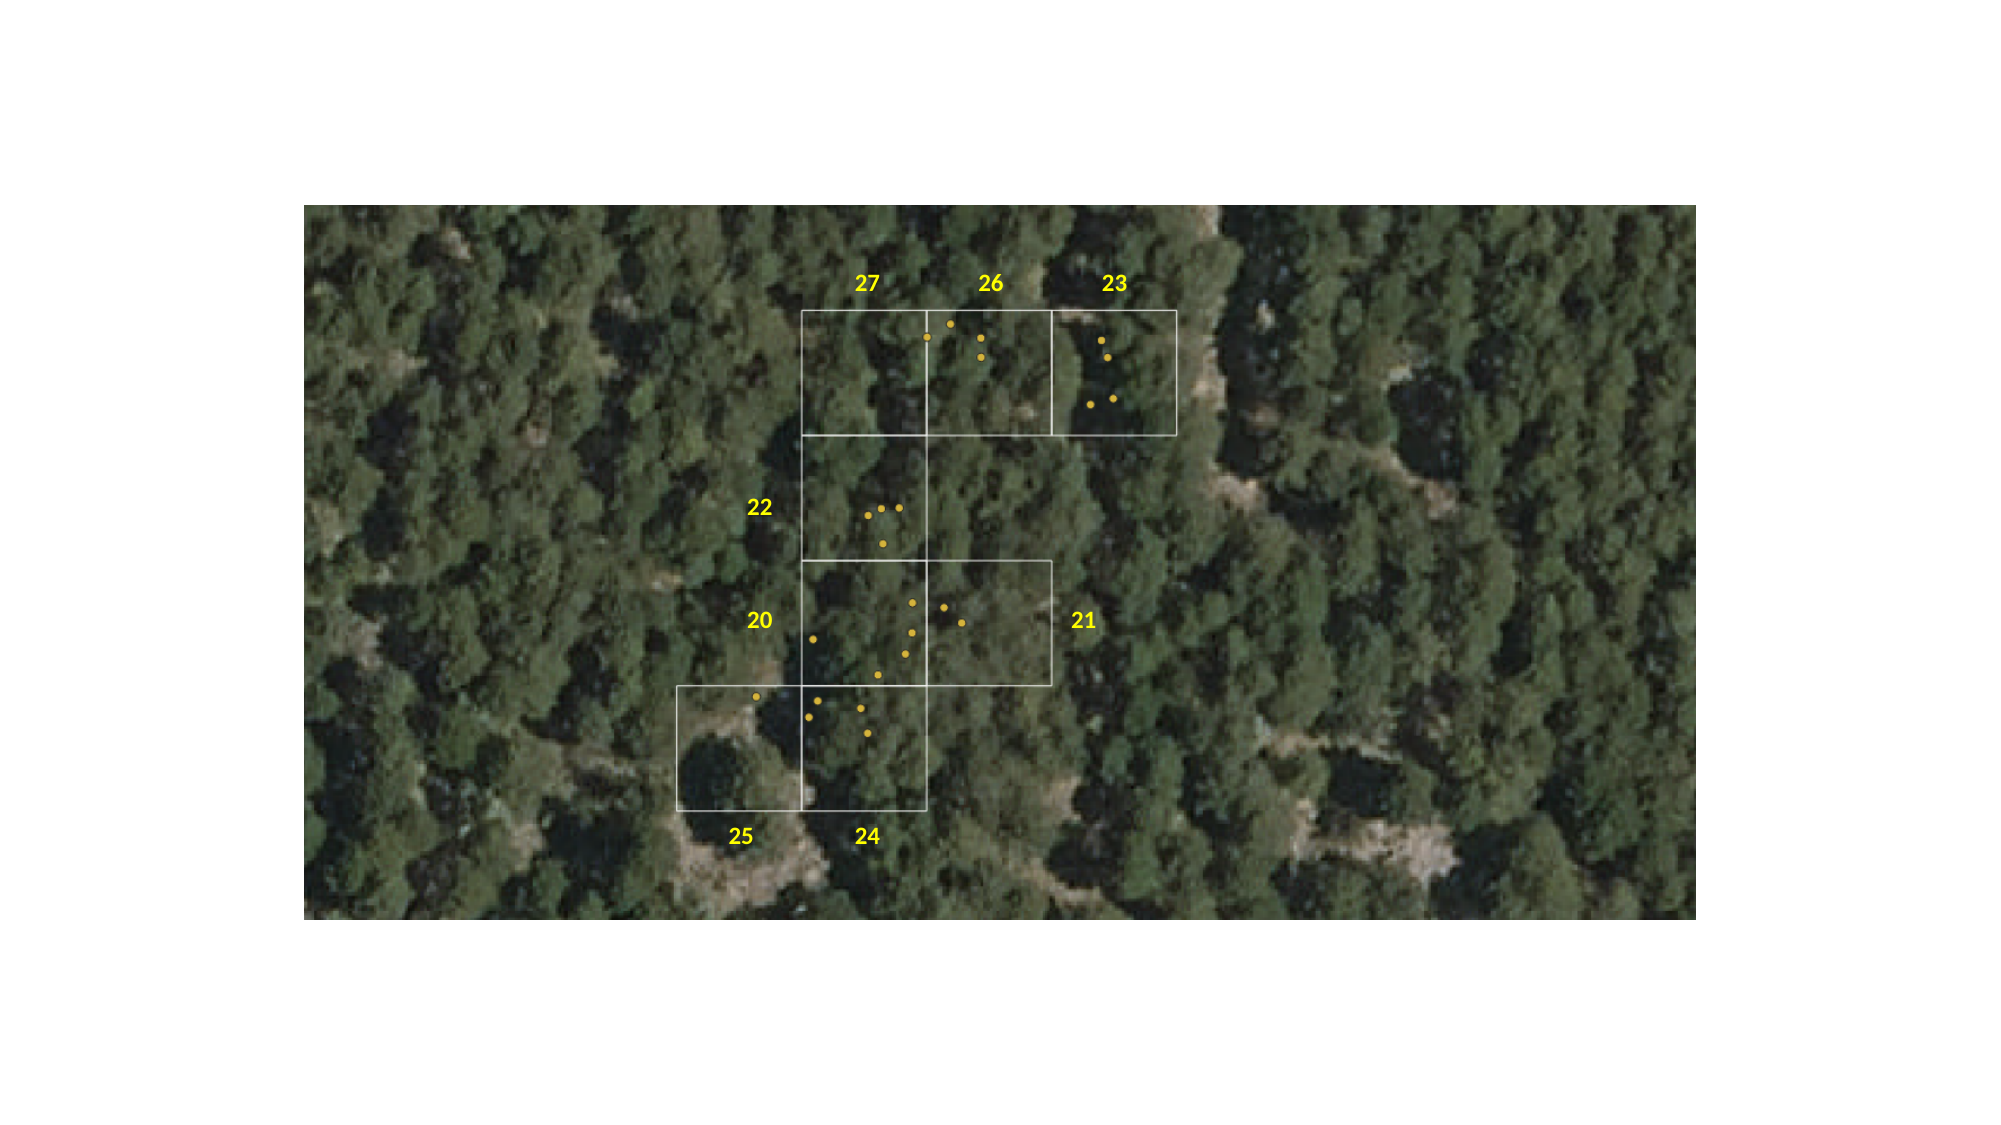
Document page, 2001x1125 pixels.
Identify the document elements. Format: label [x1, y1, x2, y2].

list [304, 205, 1696, 920]
